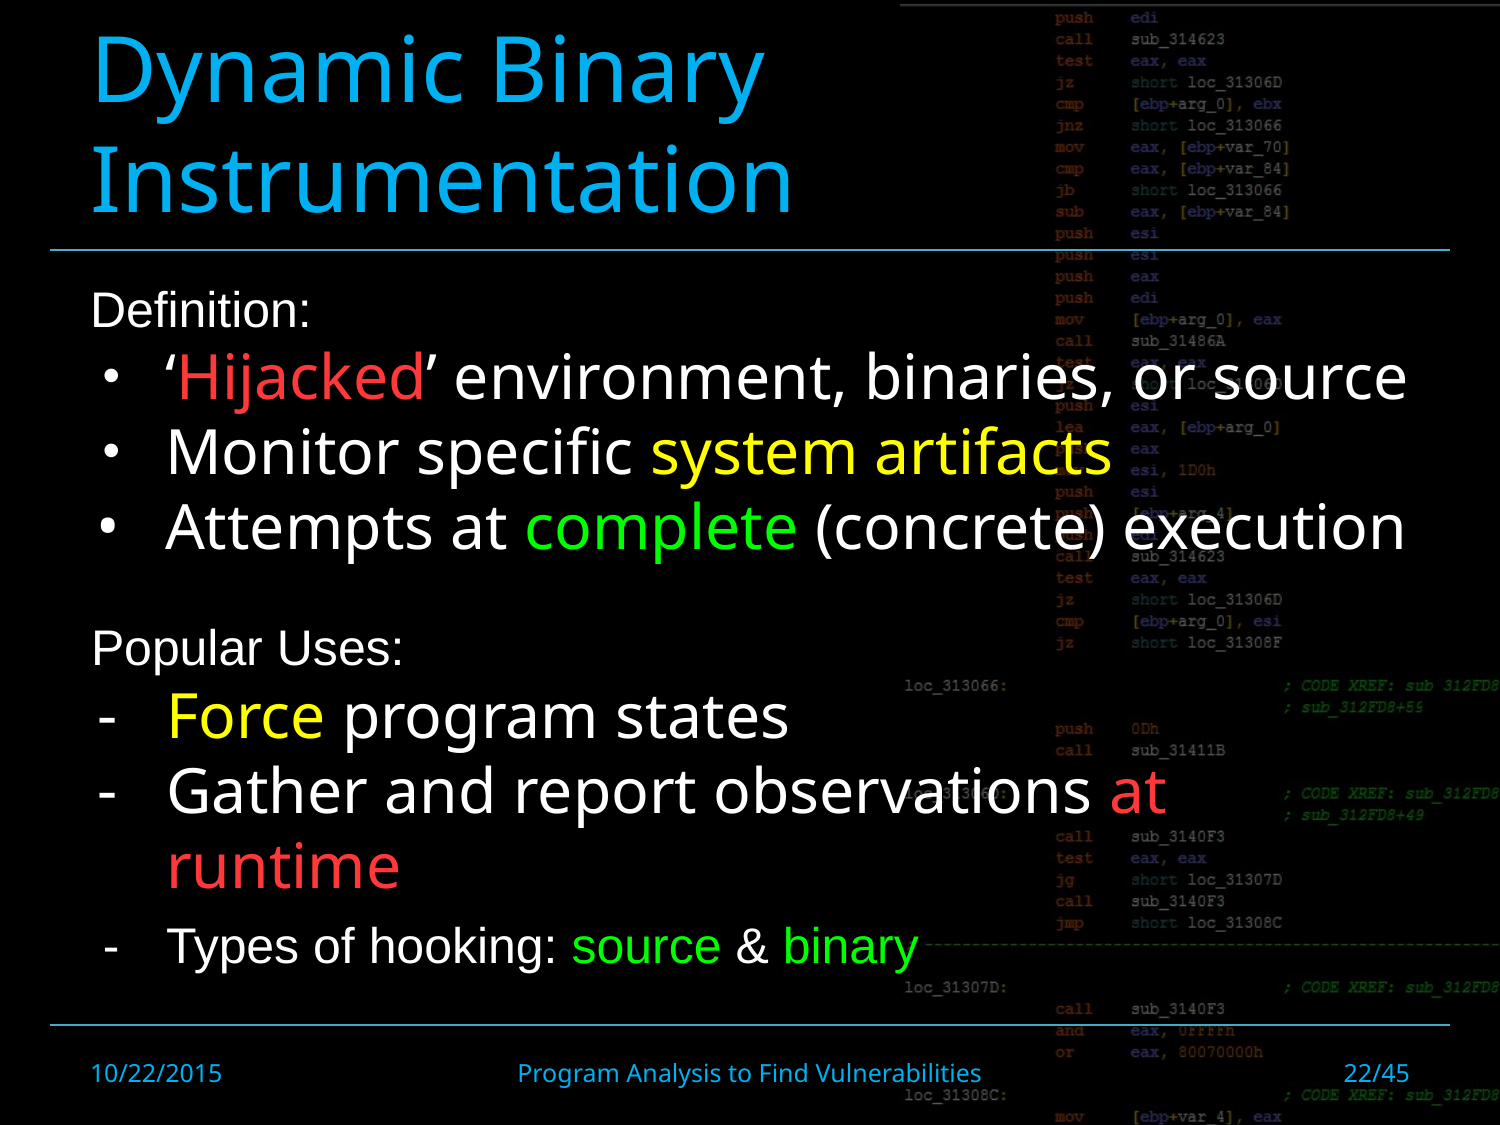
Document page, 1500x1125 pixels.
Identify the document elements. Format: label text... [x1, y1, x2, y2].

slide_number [75, 1042, 425, 1103]
footer Program Analysis to Find Vulnerabilities [468, 1042, 1032, 1103]
slide_number 22/45 [1074, 1042, 1425, 1103]
picture [899, 4, 1500, 1125]
title Dynamic Binary Instrumentation [75, 45, 1476, 233]
text_box Popular Uses: Force program states Gather and report observations at runtime Types of hooking: source & binary [75, 527, 1426, 923]
list Definition: ‘Hijacked’ environment, binaries, or source Monitor specific system artifacts Attempts at complete (concrete) execution [75, 262, 1425, 527]
